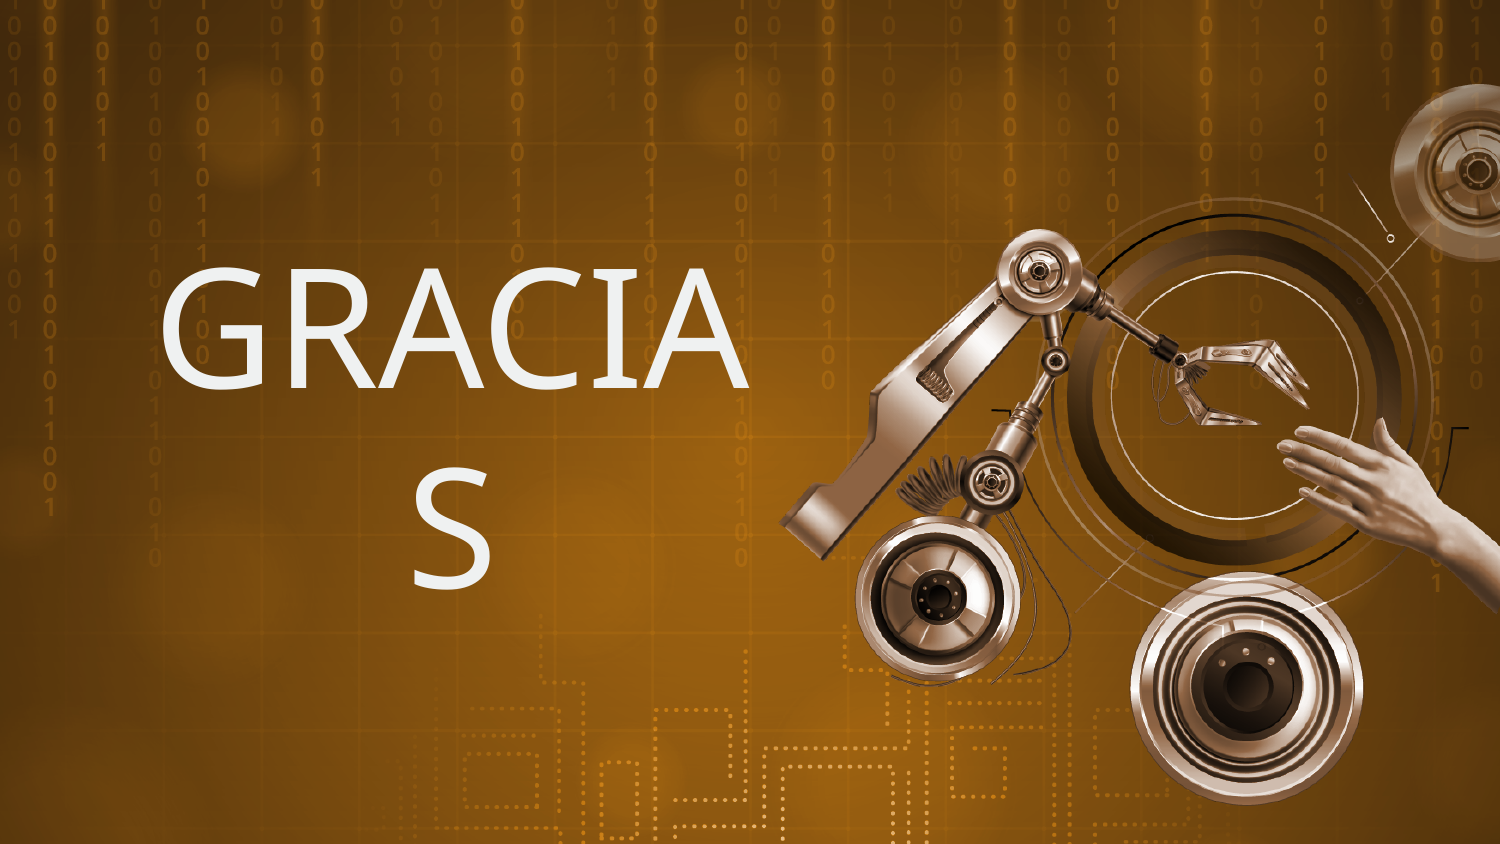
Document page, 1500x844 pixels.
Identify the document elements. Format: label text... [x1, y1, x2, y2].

picture [749, 37, 1500, 833]
title GRACIAS [117, 214, 744, 630]
